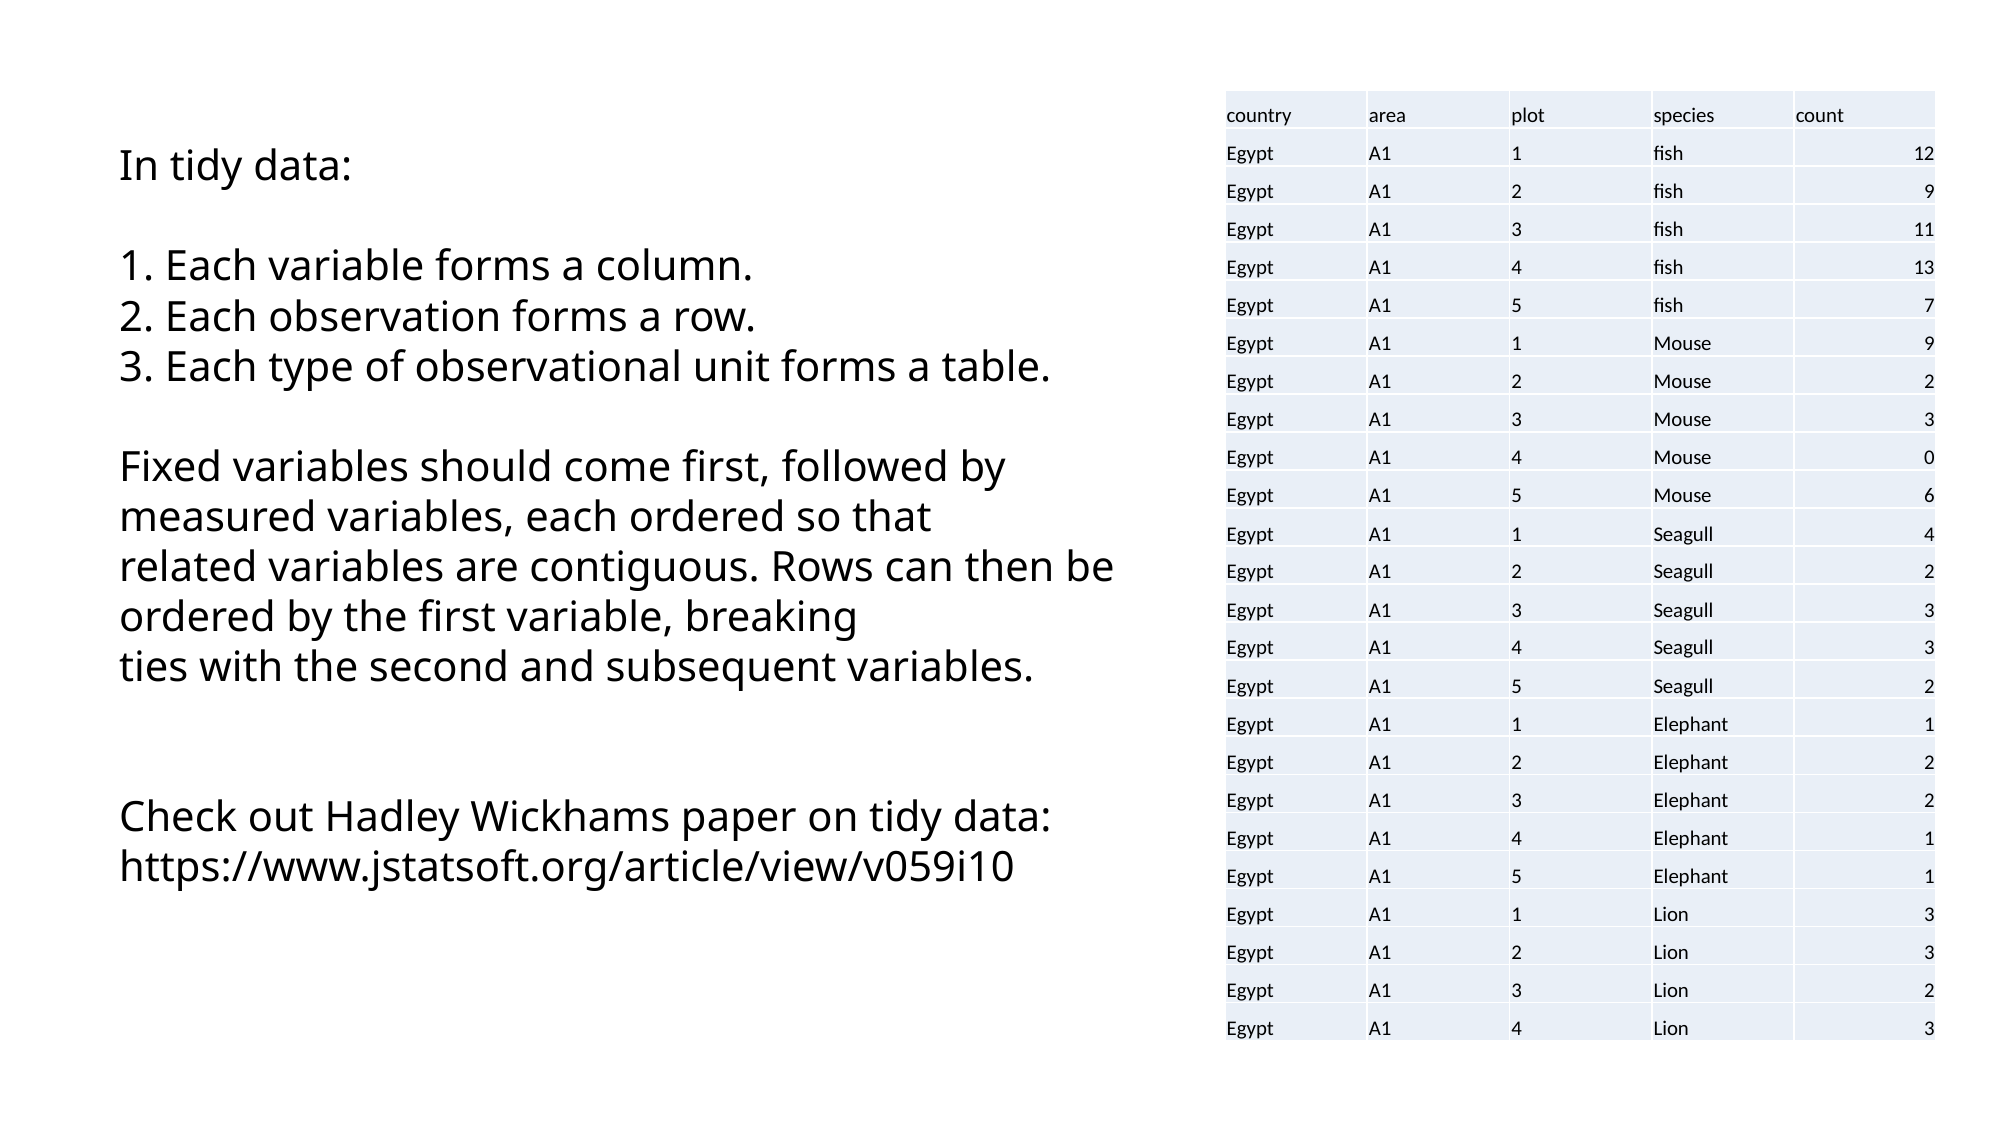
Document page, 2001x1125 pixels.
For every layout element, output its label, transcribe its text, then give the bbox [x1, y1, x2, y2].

table_cell A1 [1368, 737, 1509, 774]
table_cell Egypt [1226, 319, 1366, 355]
table_cell Seagull [1653, 585, 1793, 621]
table_cell 2 [1795, 737, 1935, 774]
table_cell Mouse [1653, 357, 1793, 393]
table_cell A1 [1368, 1003, 1509, 1040]
table_cell A1 [1368, 661, 1509, 697]
table_cell A1 [1368, 623, 1509, 659]
table_cell 3 [1795, 1003, 1935, 1040]
table_header country [1226, 91, 1366, 127]
table_cell Egypt [1226, 889, 1366, 926]
table_cell 5 [1510, 851, 1651, 888]
table_cell A1 [1368, 889, 1509, 926]
table_cell 7 [1795, 281, 1935, 317]
table_cell fish [1653, 243, 1793, 279]
table_cell Lion [1653, 1003, 1793, 1040]
table_cell Egypt [1226, 813, 1366, 850]
table_cell 2 [1795, 965, 1935, 1002]
table_cell 0 [1795, 433, 1935, 469]
table_cell A1 [1368, 547, 1509, 583]
table_cell A1 [1368, 965, 1509, 1002]
table_cell Elephant [1653, 813, 1793, 850]
table_cell Egypt [1226, 395, 1366, 431]
table_cell fish [1653, 167, 1793, 203]
table_cell Egypt [1226, 623, 1366, 659]
table_cell 2 [1795, 661, 1935, 697]
table_cell fish [1653, 281, 1793, 317]
table_cell A1 [1368, 129, 1509, 165]
table_cell 5 [1510, 661, 1651, 697]
table_cell 3 [1795, 395, 1935, 431]
table_cell Mouse [1653, 395, 1793, 431]
table_header plot [1510, 91, 1651, 127]
table_cell Egypt [1226, 129, 1366, 165]
table_cell Egypt [1226, 509, 1366, 545]
table_cell A1 [1368, 281, 1509, 317]
table_cell A1 [1368, 357, 1509, 393]
table_cell A1 [1368, 471, 1509, 507]
table_cell 13 [1795, 243, 1935, 279]
table_cell Egypt [1226, 1003, 1366, 1040]
table_cell 1 [1510, 319, 1651, 355]
table_cell 4 [1510, 813, 1651, 850]
table_cell 1 [1795, 699, 1935, 735]
table_cell Egypt [1226, 585, 1366, 621]
table_cell A1 [1368, 433, 1509, 469]
table_cell A1 [1368, 775, 1509, 812]
table_header species [1653, 91, 1793, 127]
text_box In tidy data: 1. Each variable forms a column. 2. Each observation forms a row. 3. Each type of observational unit forms a table. Fixed variables should come first, followed by measured variables, each ordered so that related variables are contiguous. Rows can then be ordered by the first variable, breaking ties with the second and subsequent variables. Check out Hadley Wickhams paper on tidy data: https://www.jstatsoft.org/article/view/v059i10 [104, 131, 1182, 897]
table_cell 1 [1795, 851, 1935, 888]
table_cell 2 [1510, 927, 1651, 964]
table_cell Elephant [1653, 737, 1793, 774]
table_cell 2 [1510, 167, 1651, 203]
table_cell Egypt [1226, 357, 1366, 393]
table_cell 1 [1510, 509, 1651, 545]
table_cell 6 [1795, 471, 1935, 507]
table_cell Elephant [1653, 699, 1793, 735]
table_cell 9 [1795, 167, 1935, 203]
table_cell Seagull [1653, 509, 1793, 545]
table_cell 2 [1795, 775, 1935, 812]
table_cell 4 [1795, 509, 1935, 545]
table_cell A1 [1368, 699, 1509, 735]
table_cell 2 [1795, 357, 1935, 393]
table_cell 3 [1510, 775, 1651, 812]
table_cell A1 [1368, 851, 1509, 888]
table_cell Mouse [1653, 471, 1793, 507]
table_cell 3 [1795, 585, 1935, 621]
table_cell 1 [1510, 699, 1651, 735]
table_cell Mouse [1653, 319, 1793, 355]
table_cell 3 [1795, 889, 1935, 926]
table_cell 5 [1510, 281, 1651, 317]
table_cell Egypt [1226, 965, 1366, 1002]
table_cell 12 [1795, 129, 1935, 165]
table_cell Egypt [1226, 927, 1366, 964]
table_header area [1368, 91, 1509, 127]
table_cell A1 [1368, 205, 1509, 241]
table_cell 2 [1510, 357, 1651, 393]
table_cell 2 [1795, 547, 1935, 583]
table_cell 4 [1510, 433, 1651, 469]
table_cell Egypt [1226, 471, 1366, 507]
table_cell Egypt [1226, 205, 1366, 241]
table_cell A1 [1368, 167, 1509, 203]
table_cell Egypt [1226, 737, 1366, 774]
table_cell A1 [1368, 927, 1509, 964]
table_cell A1 [1368, 395, 1509, 431]
table_cell Egypt [1226, 851, 1366, 888]
table_cell Egypt [1226, 547, 1366, 583]
table_cell Mouse [1653, 433, 1793, 469]
table_cell 4 [1510, 1003, 1651, 1040]
table_cell 2 [1510, 737, 1651, 774]
table_cell 3 [1510, 395, 1651, 431]
table_cell Seagull [1653, 547, 1793, 583]
table_cell 3 [1510, 965, 1651, 1002]
table_cell Egypt [1226, 281, 1366, 317]
table_cell 3 [1510, 205, 1651, 241]
table_cell Egypt [1226, 243, 1366, 279]
table_cell 3 [1795, 927, 1935, 964]
table_cell Elephant [1653, 775, 1793, 812]
table_cell A1 [1368, 319, 1509, 355]
table_cell 3 [1510, 585, 1651, 621]
table_cell 5 [1510, 471, 1651, 507]
table_cell A1 [1368, 813, 1509, 850]
table_cell Lion [1653, 965, 1793, 1002]
table_cell 2 [1510, 547, 1651, 583]
table_cell Egypt [1226, 699, 1366, 735]
table_cell Lion [1653, 889, 1793, 926]
table_cell A1 [1368, 585, 1509, 621]
table_header count [1795, 91, 1935, 127]
table_cell Egypt [1226, 775, 1366, 812]
table_cell Egypt [1226, 167, 1366, 203]
table_cell Egypt [1226, 433, 1366, 469]
table_cell 9 [1795, 319, 1935, 355]
table_cell Lion [1653, 927, 1793, 964]
table_cell Elephant [1653, 851, 1793, 888]
table_cell 11 [1795, 205, 1935, 241]
table_cell Seagull [1653, 623, 1793, 659]
table_cell A1 [1368, 243, 1509, 279]
table_cell 4 [1510, 243, 1651, 279]
table_cell 1 [1510, 889, 1651, 926]
table_cell 1 [1510, 129, 1651, 165]
table_cell Seagull [1653, 661, 1793, 697]
table_cell fish [1653, 129, 1793, 165]
table_cell 1 [1795, 813, 1935, 850]
table_cell 4 [1510, 623, 1651, 659]
table_cell A1 [1368, 509, 1509, 545]
table_cell Egypt [1226, 661, 1366, 697]
table_cell 3 [1795, 623, 1935, 659]
table_cell fish [1653, 205, 1793, 241]
